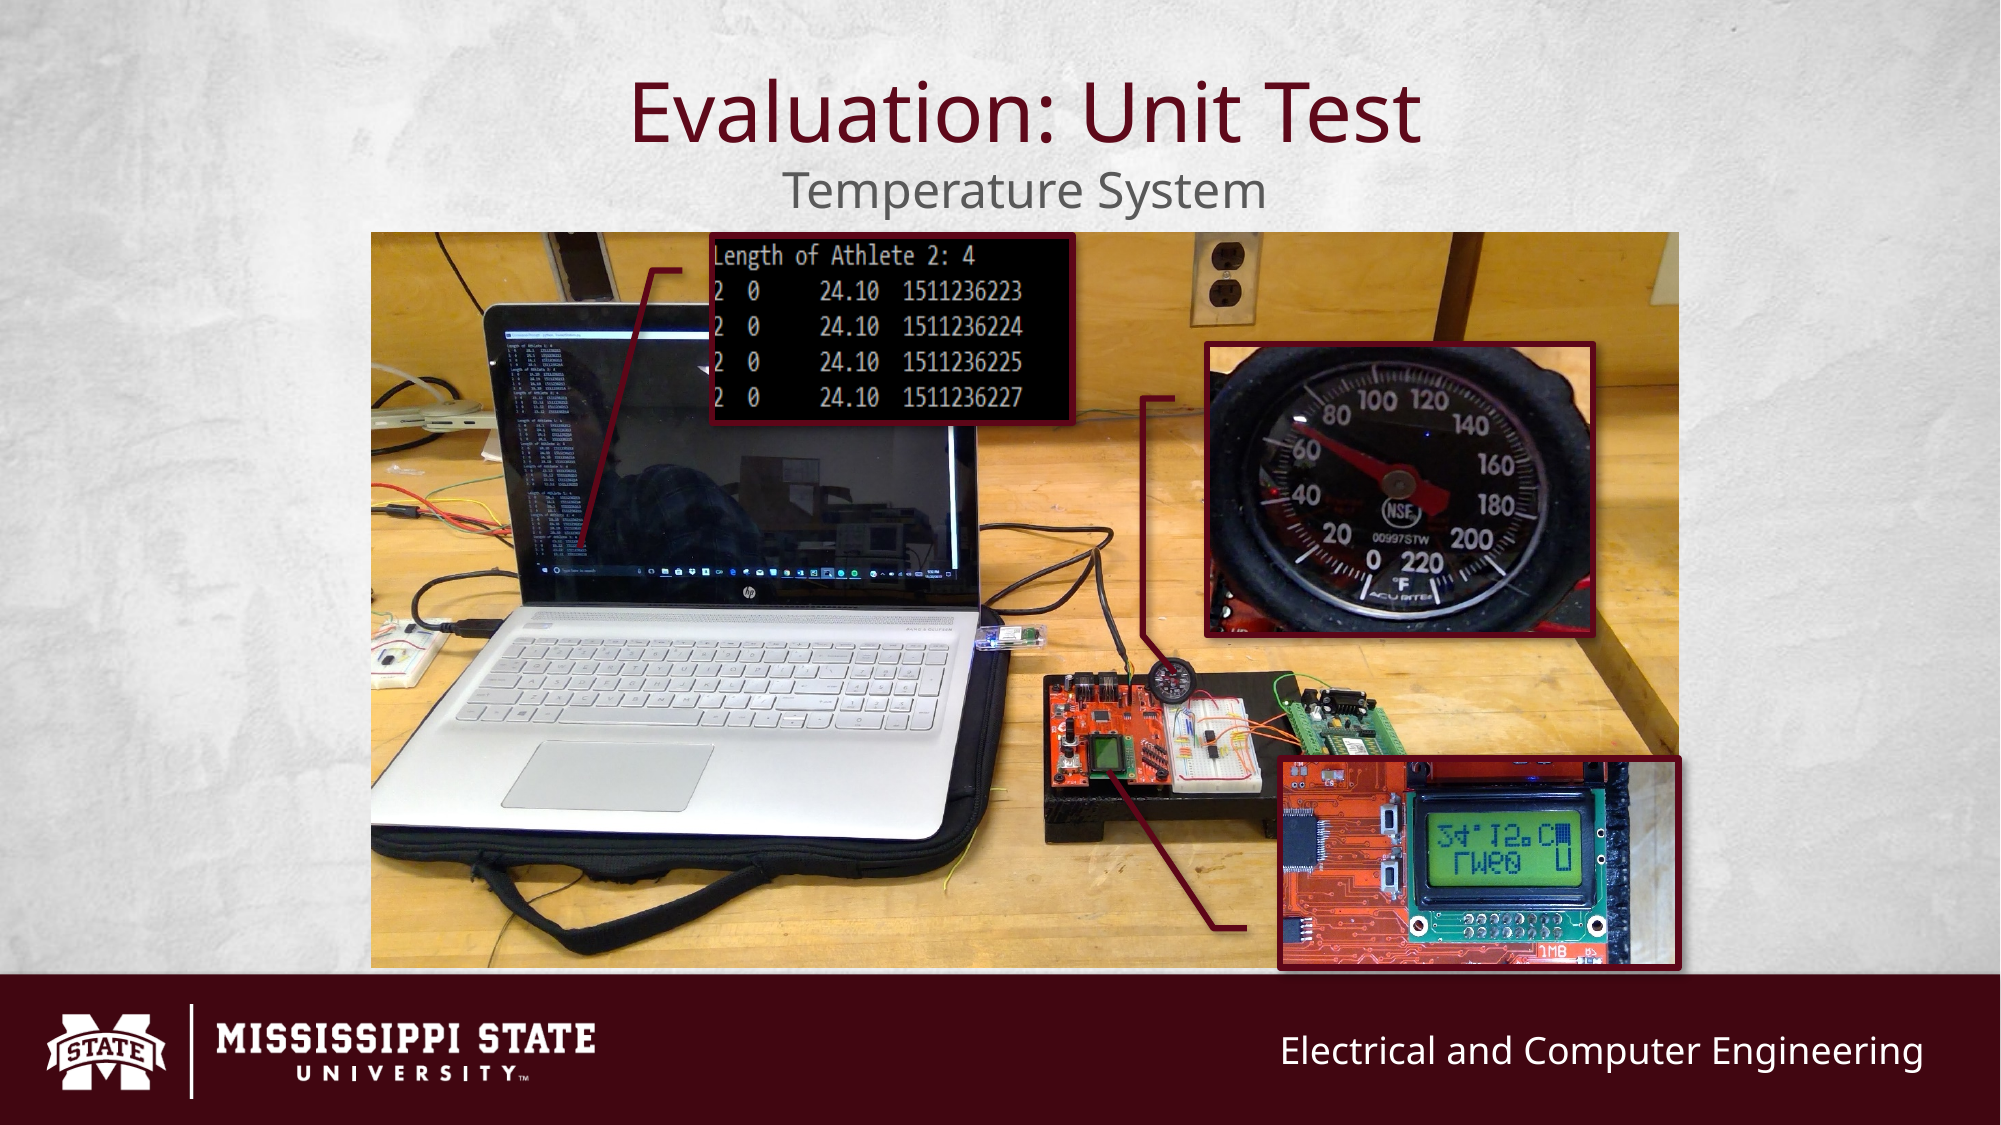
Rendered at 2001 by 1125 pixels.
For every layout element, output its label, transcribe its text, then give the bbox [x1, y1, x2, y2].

title Evaluation: Unit Test Temperature System [150, 45, 1900, 233]
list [371, 232, 1679, 968]
